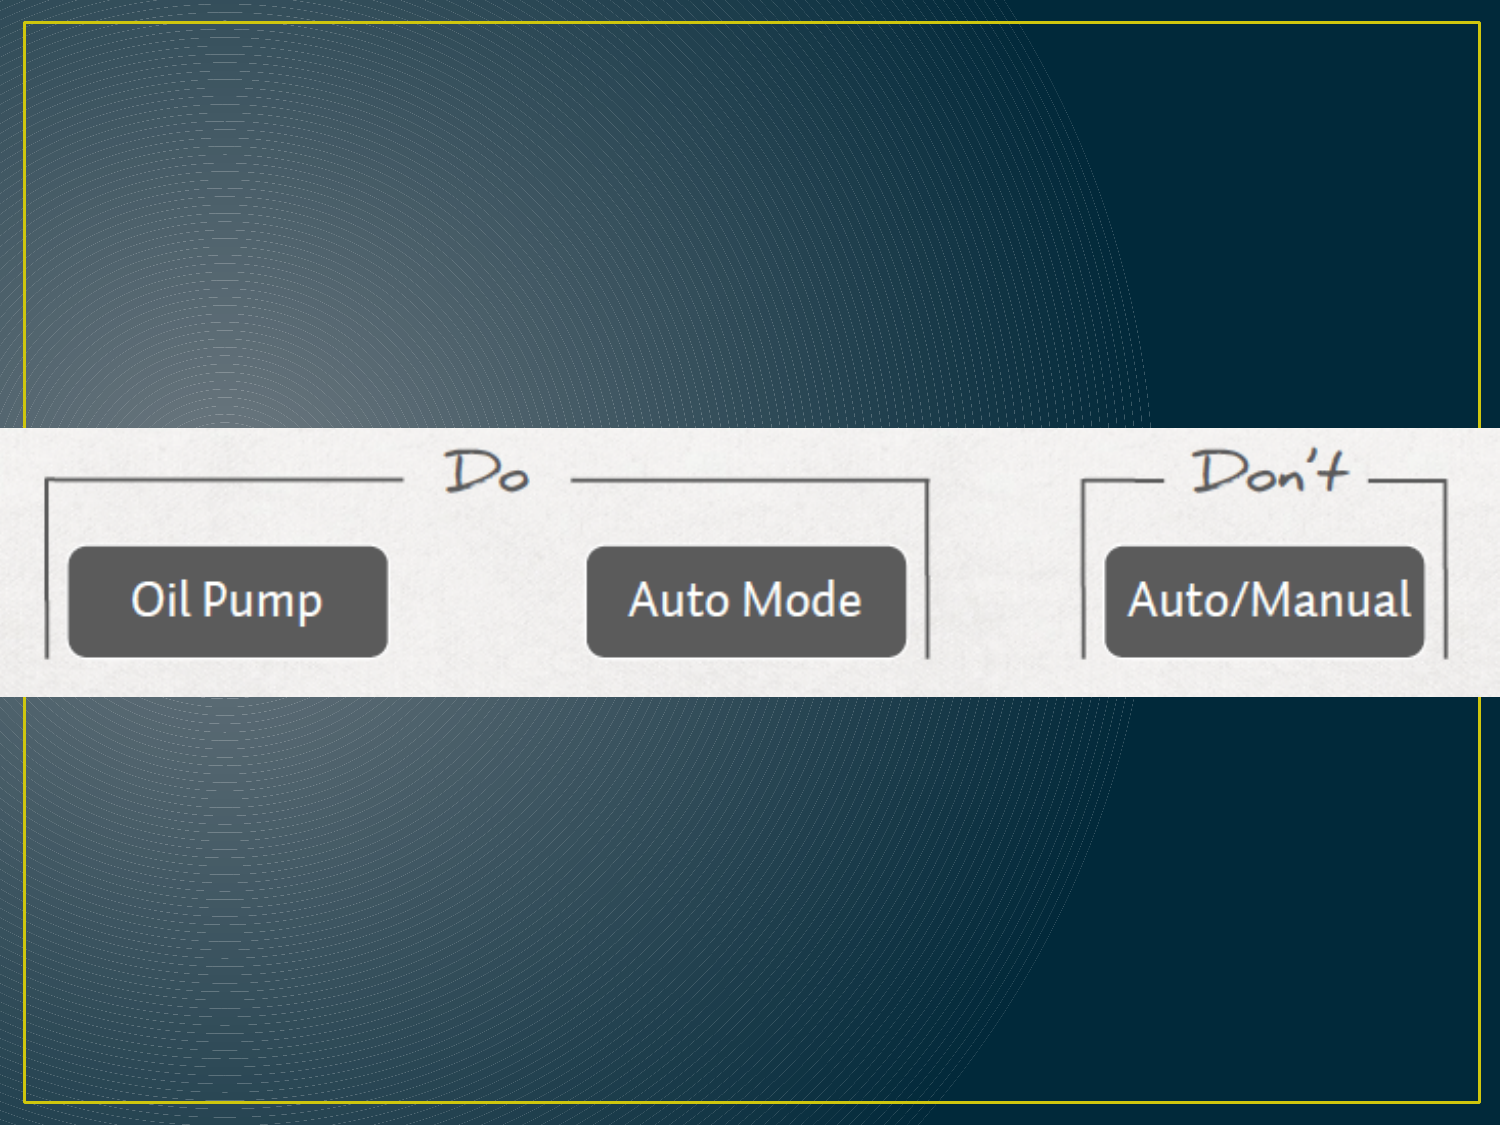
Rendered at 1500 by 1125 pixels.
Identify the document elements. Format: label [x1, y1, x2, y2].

picture [1091, 702, 1106, 712]
picture [0, 422, 1500, 697]
